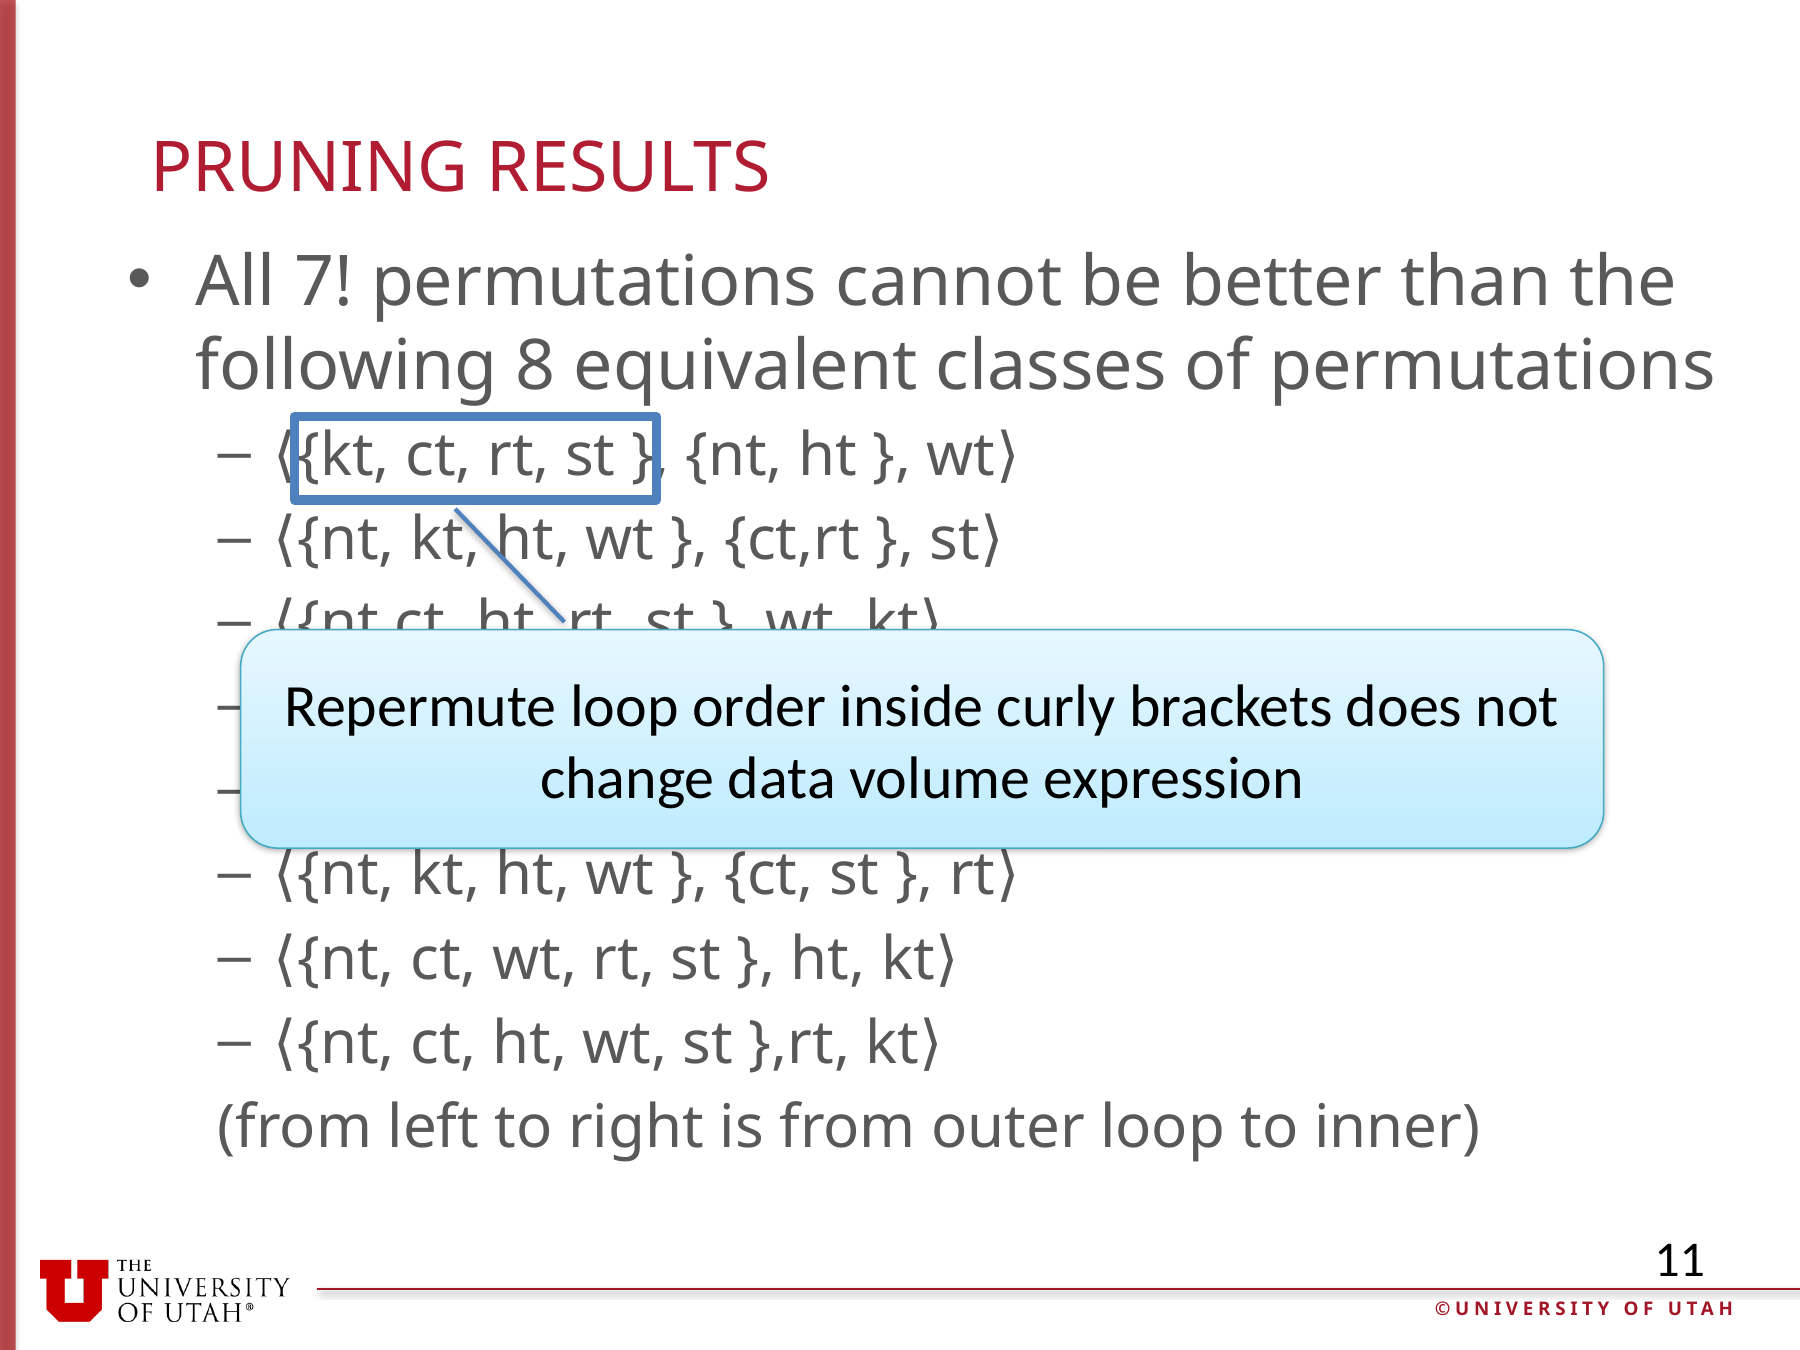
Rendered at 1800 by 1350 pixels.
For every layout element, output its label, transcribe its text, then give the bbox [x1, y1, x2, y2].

list All 7! permutations cannot be better than the following 8 equivalent classes of permutations ⟨{kt, ct, rt, st }, {nt, ht }, wt⟩ ⟨{nt, kt, ht, wt }, {ct,rt }, st⟩ ⟨{nt,ct, ht, rt, st }, wt, kt⟩ ⟨{nt,ct, ht, wt, rt }, st, kt⟩ ⟨{kt, ct, rt, st }, {nt, wt }, ht⟩ ⟨{nt, kt, ht, wt }, {ct, st }, rt⟩ ⟨{nt, ct, wt, rt, st }, ht, kt⟩ ⟨{nt, ct, ht, wt, st },rt, kt⟩ (from left to right is from outer loop to inner) [112, 227, 1771, 1160]
text_box [294, 416, 657, 500]
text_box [454, 508, 565, 623]
text_box Repermute loop order inside curly brackets does not change data volume expression [239, 628, 1605, 849]
title Pruning results [135, 113, 1710, 223]
picture [40, 1166, 290, 1350]
